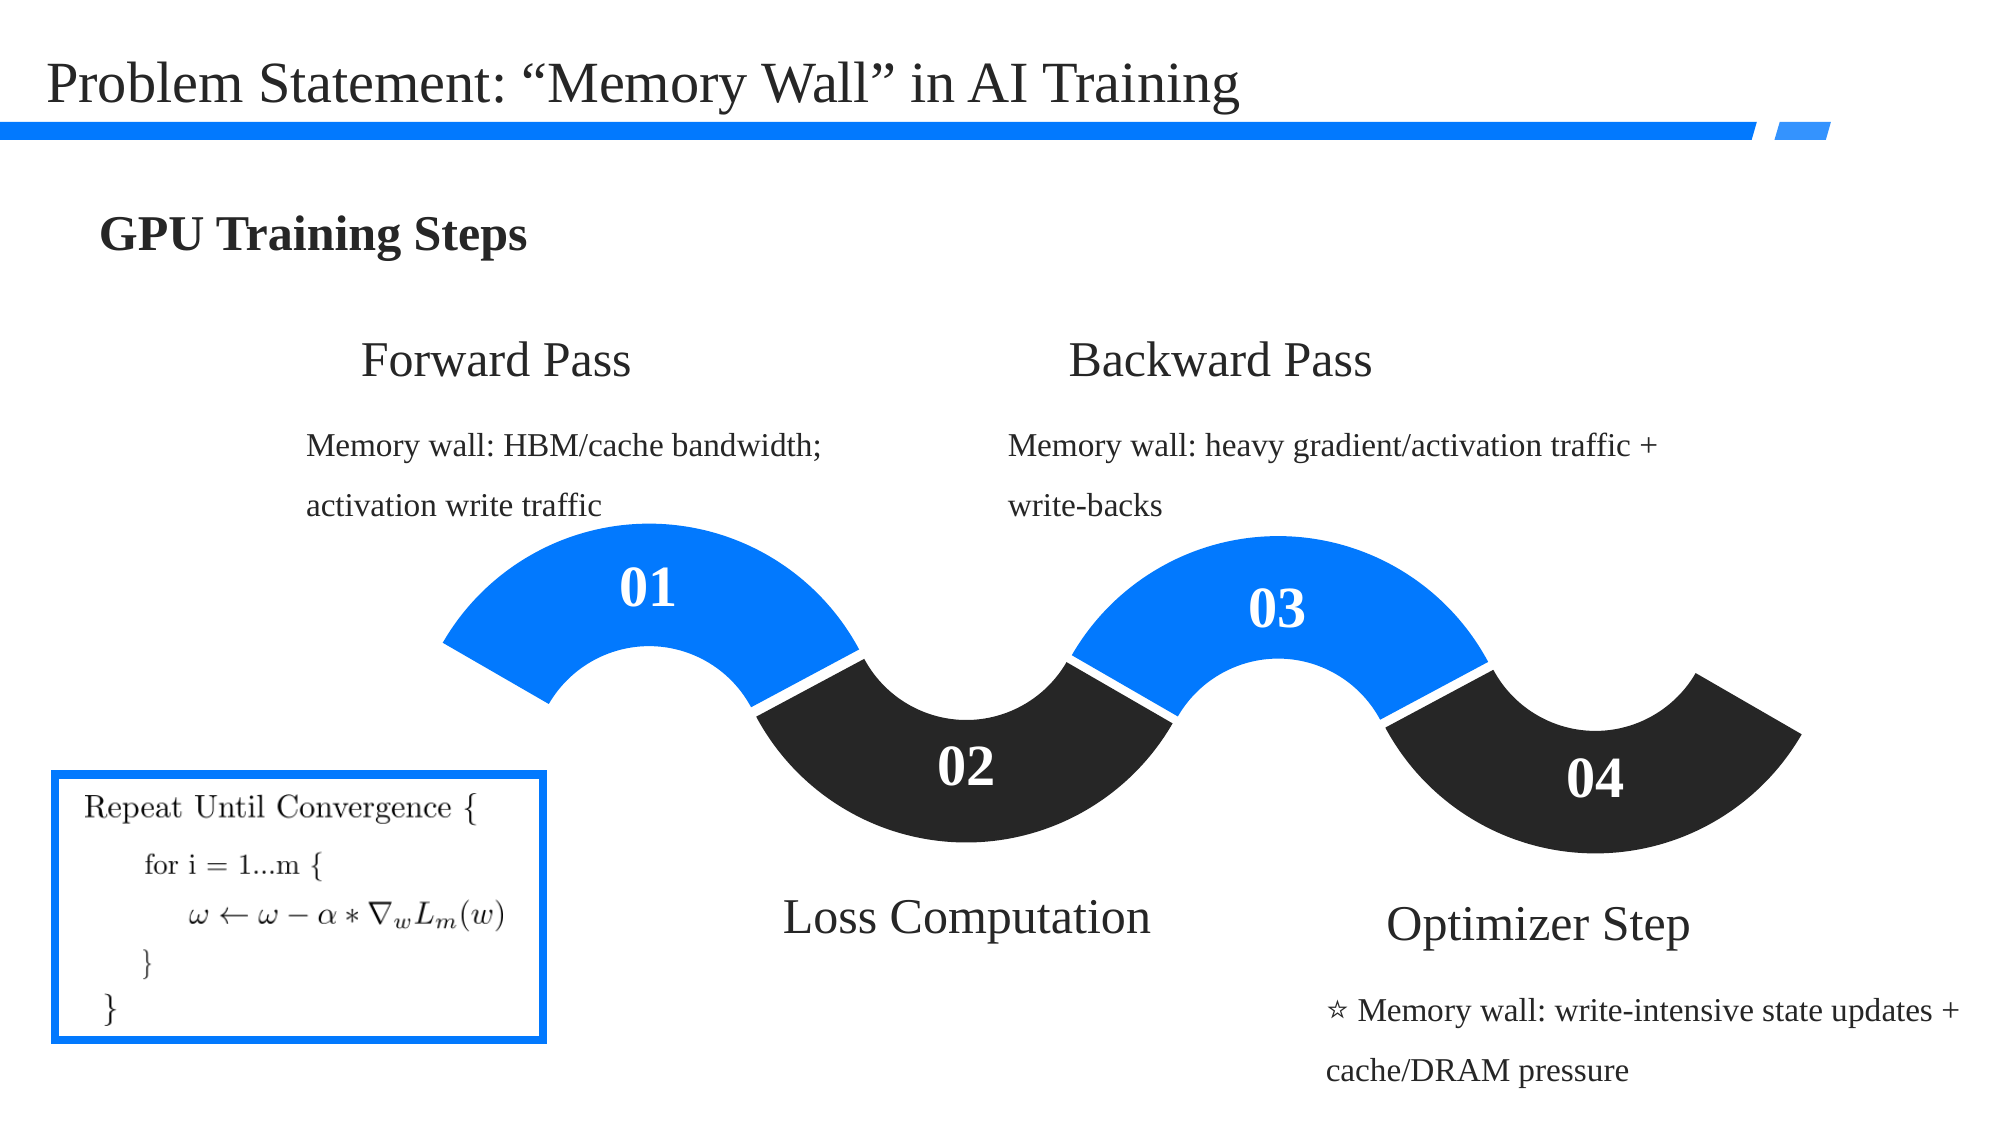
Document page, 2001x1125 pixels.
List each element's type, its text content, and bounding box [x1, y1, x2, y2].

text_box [0, 121, 1831, 140]
text_box Problem Statement: “Memory Wall” in AI Training [31, 36, 1731, 121]
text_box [992, 281, 1683, 533]
text_box [54, 773, 544, 1041]
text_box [1310, 845, 2000, 1098]
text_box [290, 281, 915, 533]
text_box GPU Training Steps [5, 155, 543, 275]
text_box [410, 365, 1834, 1013]
picture [85, 793, 503, 1026]
